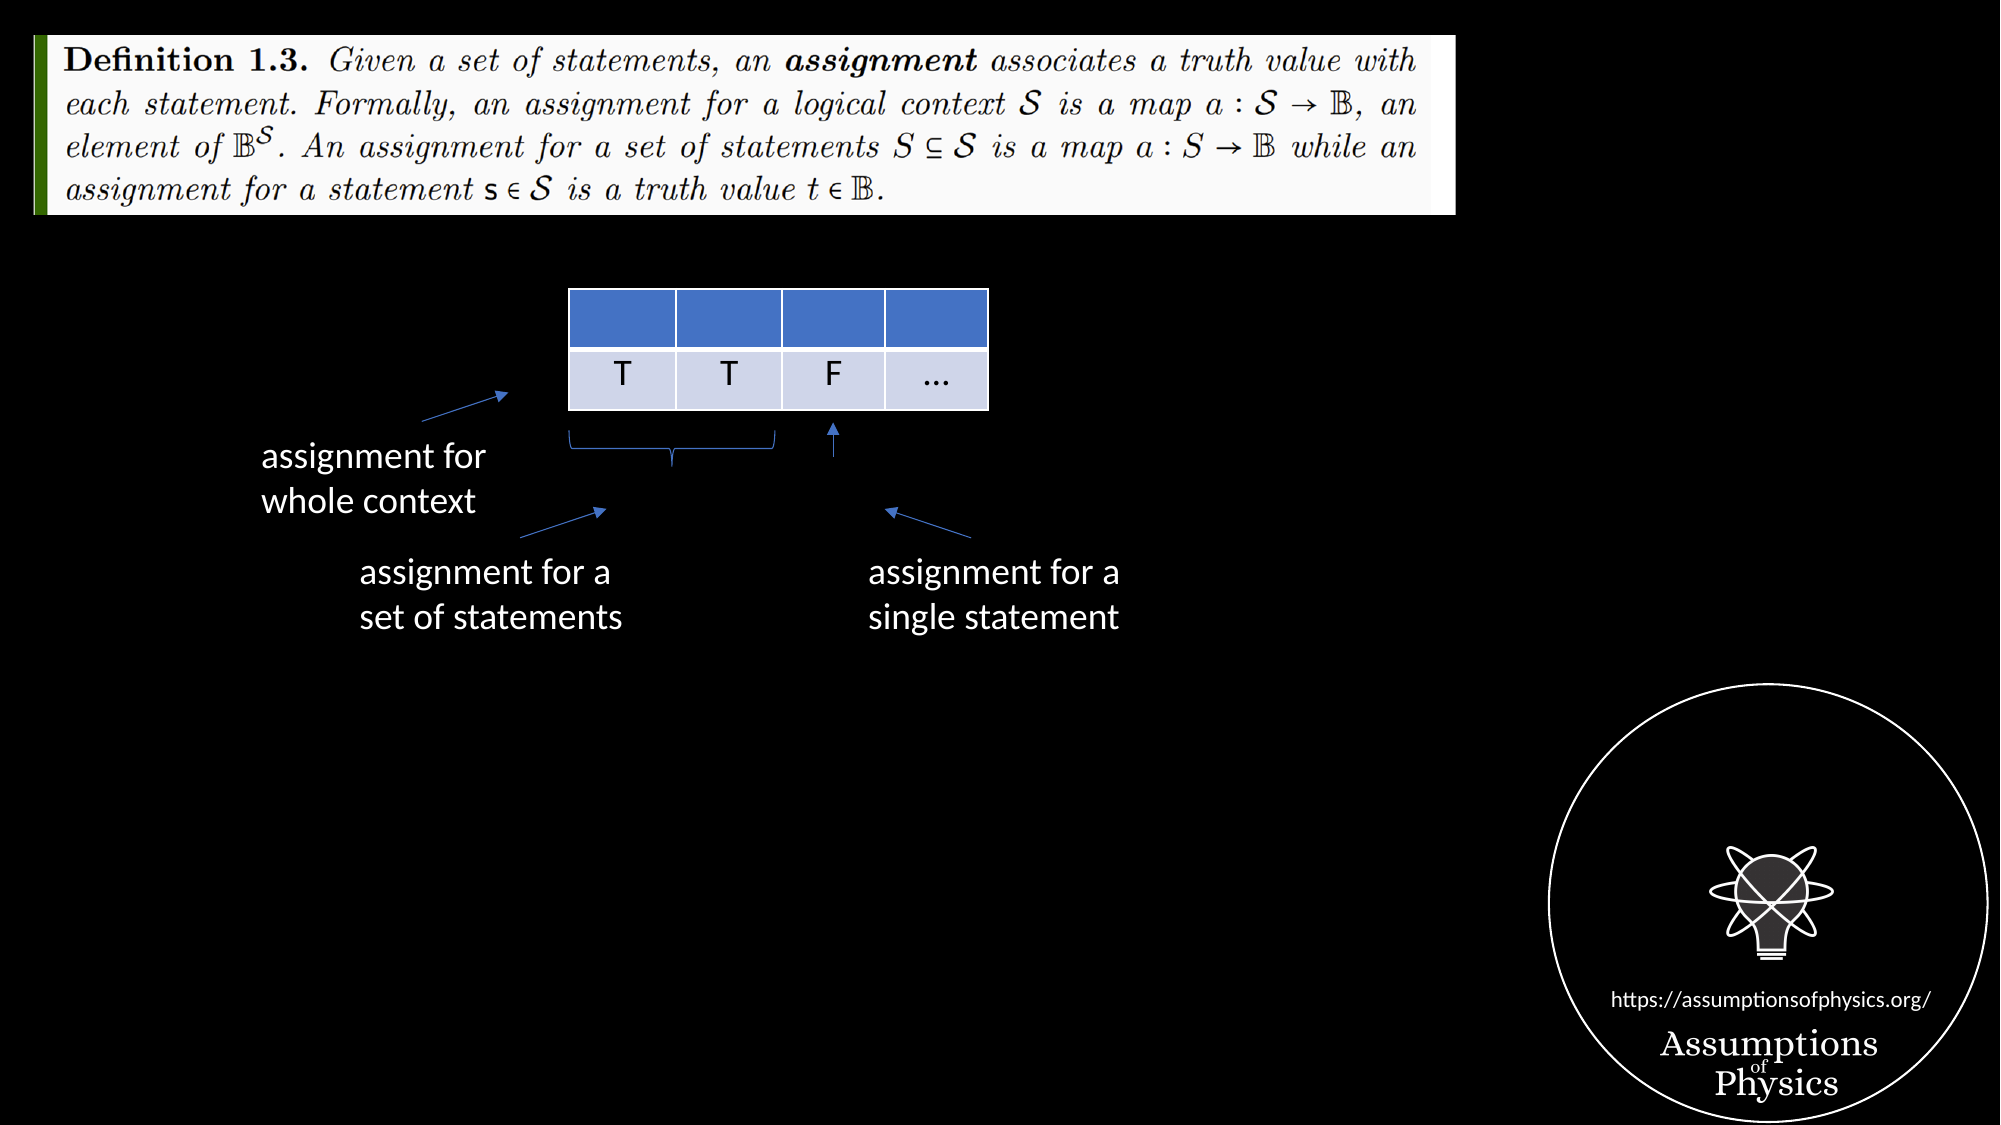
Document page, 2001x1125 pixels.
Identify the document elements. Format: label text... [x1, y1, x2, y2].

picture [1660, 1029, 1877, 1103]
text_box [421, 392, 509, 422]
picture [1709, 846, 1834, 960]
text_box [520, 508, 607, 538]
picture [33, 35, 1456, 215]
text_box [884, 508, 972, 538]
text_box assignment for whole context [246, 423, 577, 529]
text_box [577, 430, 776, 467]
text_box assignment for a set of statements [344, 539, 675, 645]
text_box assignment for a single statement [853, 539, 1184, 645]
